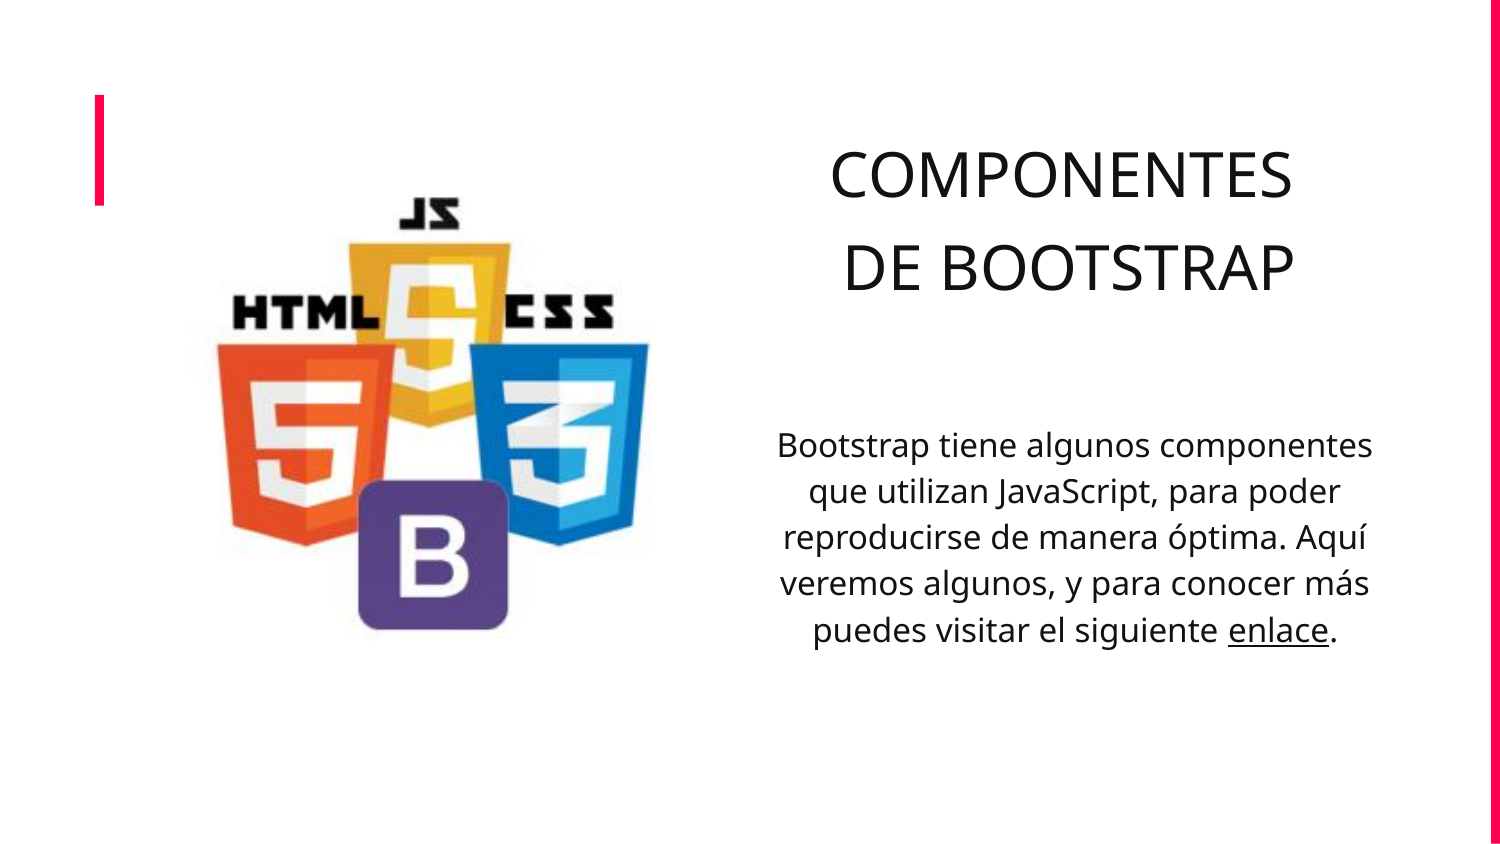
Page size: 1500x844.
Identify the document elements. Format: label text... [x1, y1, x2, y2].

text_box Bootstrap tiene algunos componentes que utilizan JavaScript, para poder reproducirse de manera óptima. Aquí veremos algunos, y para conocer más puedes visitar el siguiente enlace. [739, 345, 1412, 727]
text_box COMPONENTES DE BOOTSTRAP [753, 109, 1387, 345]
picture [163, 152, 702, 691]
